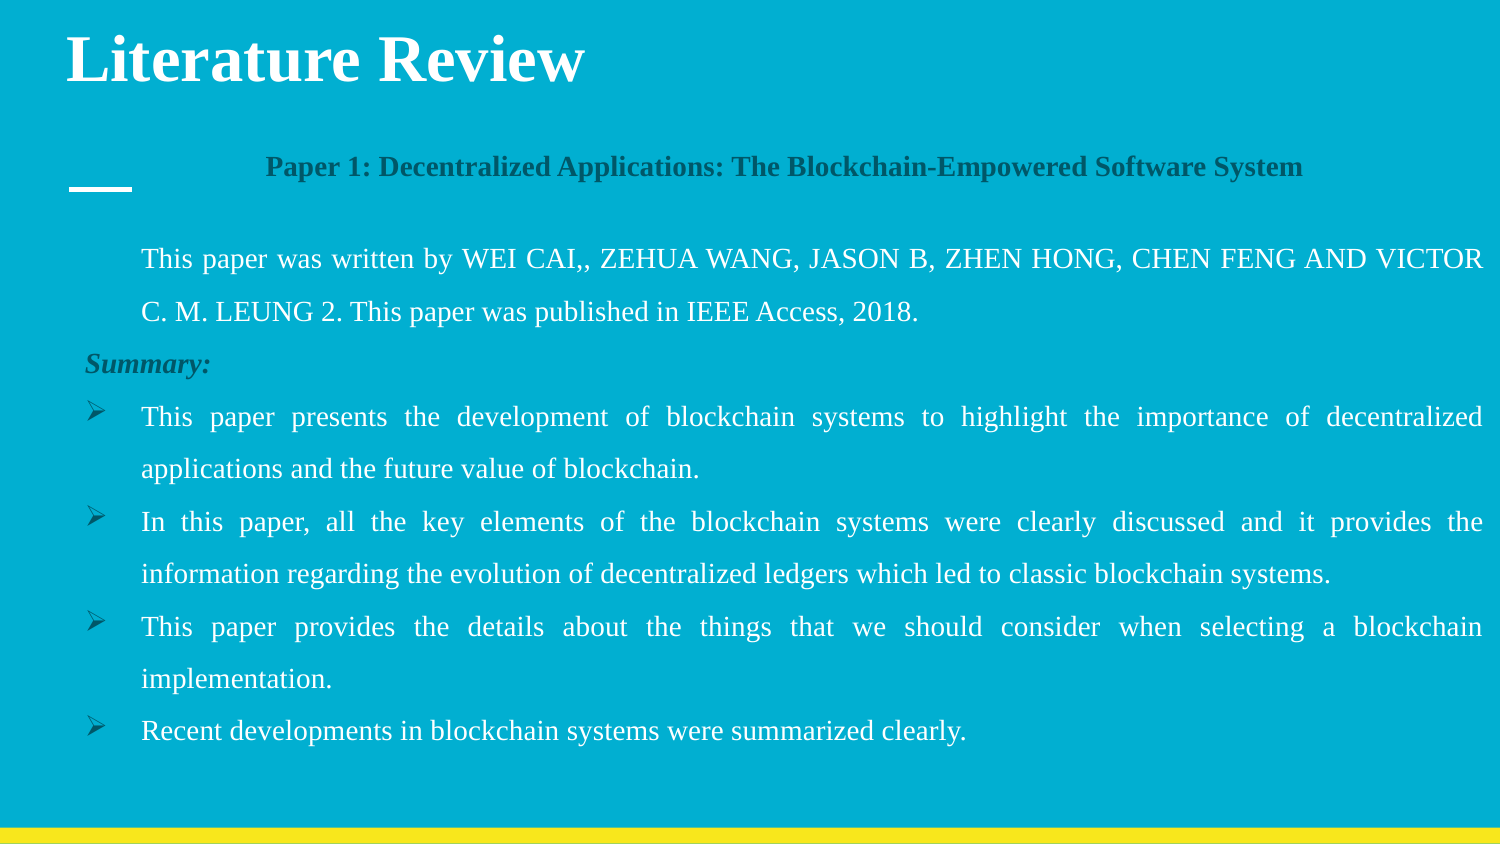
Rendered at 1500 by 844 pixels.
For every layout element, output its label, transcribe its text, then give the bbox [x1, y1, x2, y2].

list Paper 1: Decentralized Applications: The Blockchain-Empowered Software System This paper was written by WEI CAI,, ZEHUA WANG, JASON B, ZHEN HONG, CHEN FENG AND VICTOR C. M. LEUNG 2. This paper was published in IEEE Access, 2018. Summary: This paper presents the development of blockchain systems to highlight the importance of decentralized applications and the future value of blockchain. In this paper, all the key elements of the blockchain systems were clearly discussed and it provides the information regarding the evolution of decentralized ledgers which led to classic blockchain systems. This paper provides the details about the things that we should consider when selecting a blockchain implementation. Recent developments in blockchain systems were summarized clearly. [51, 126, 1500, 815]
title Literature Review [51, 0, 1449, 121]
